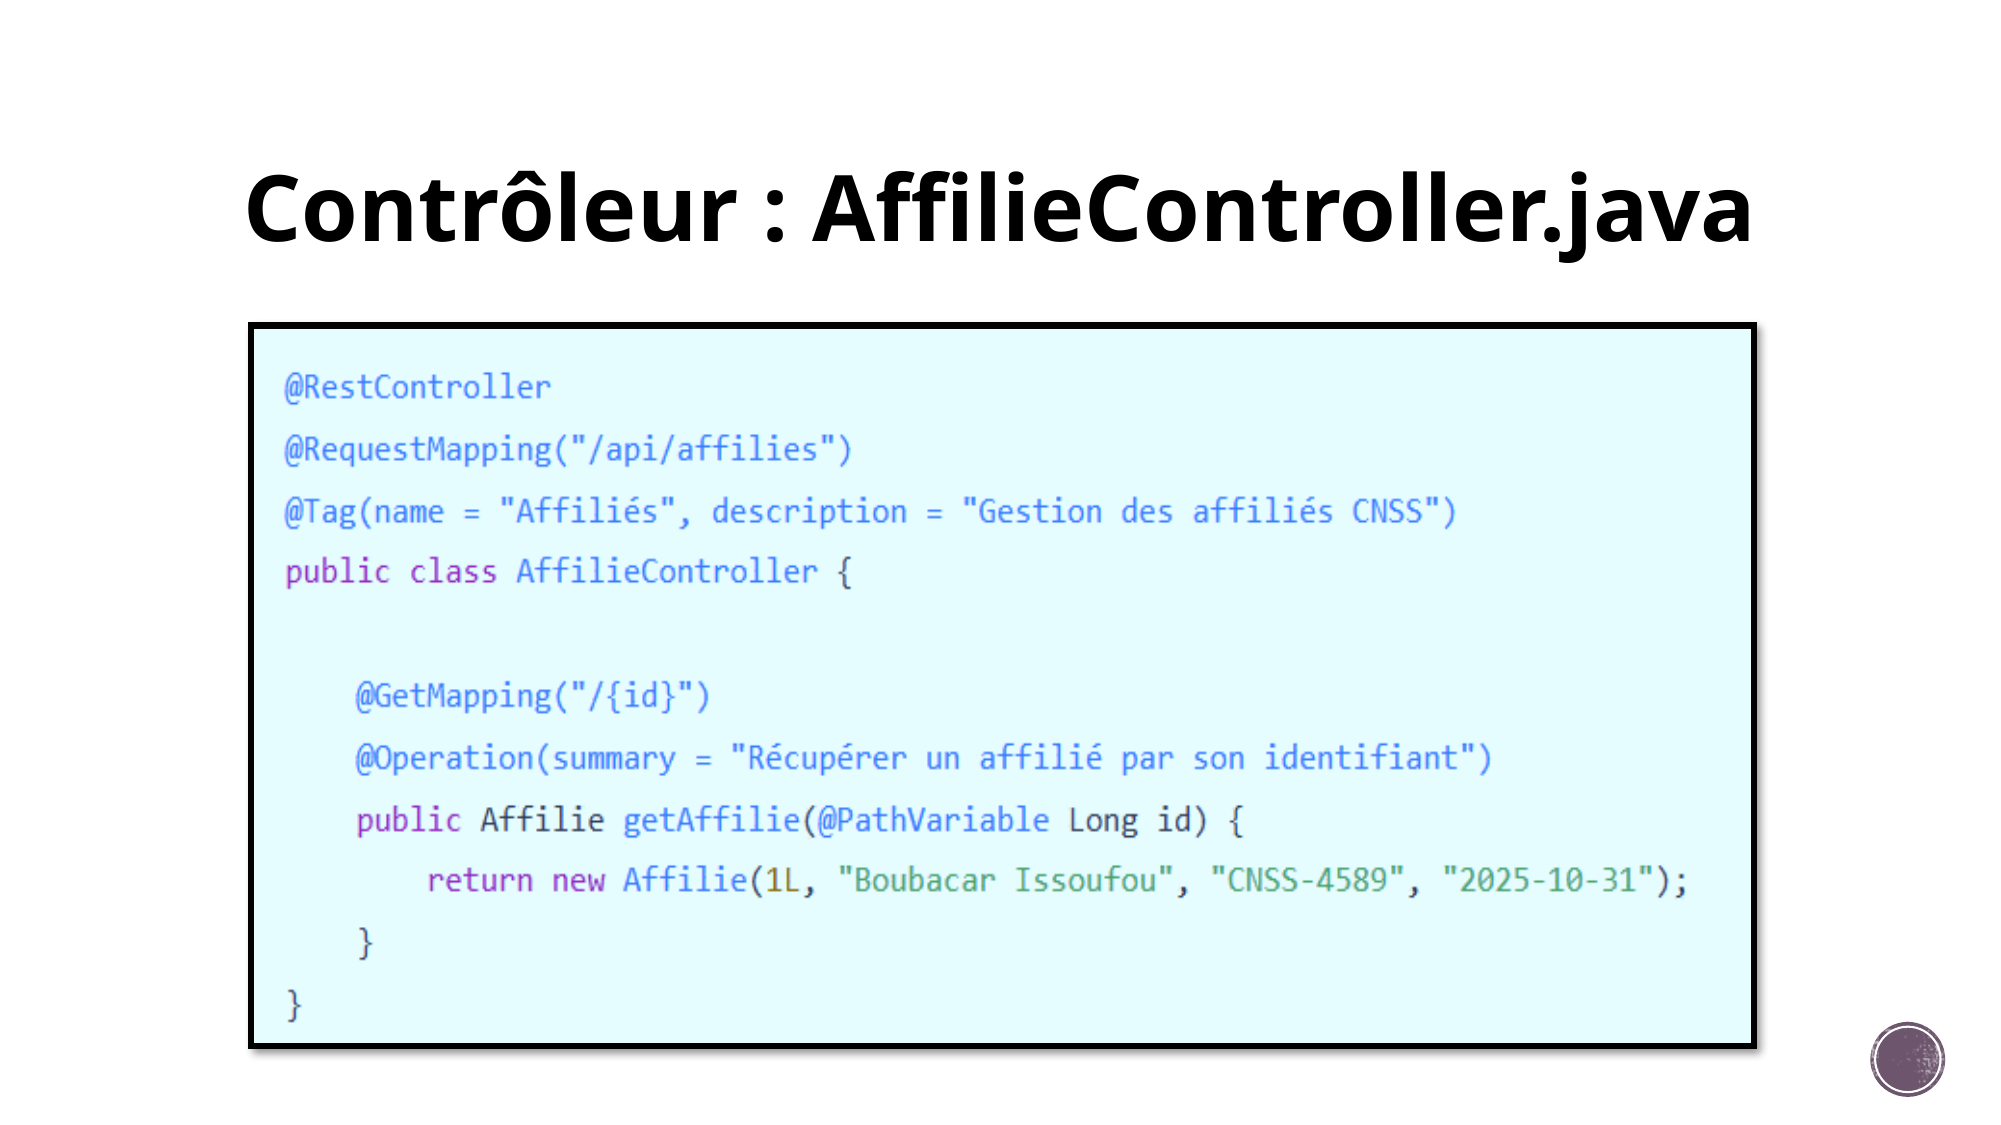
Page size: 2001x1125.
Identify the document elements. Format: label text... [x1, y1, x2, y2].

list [255, 330, 1750, 1042]
title Contrôleur : AffilieController.java [175, 79, 1826, 344]
